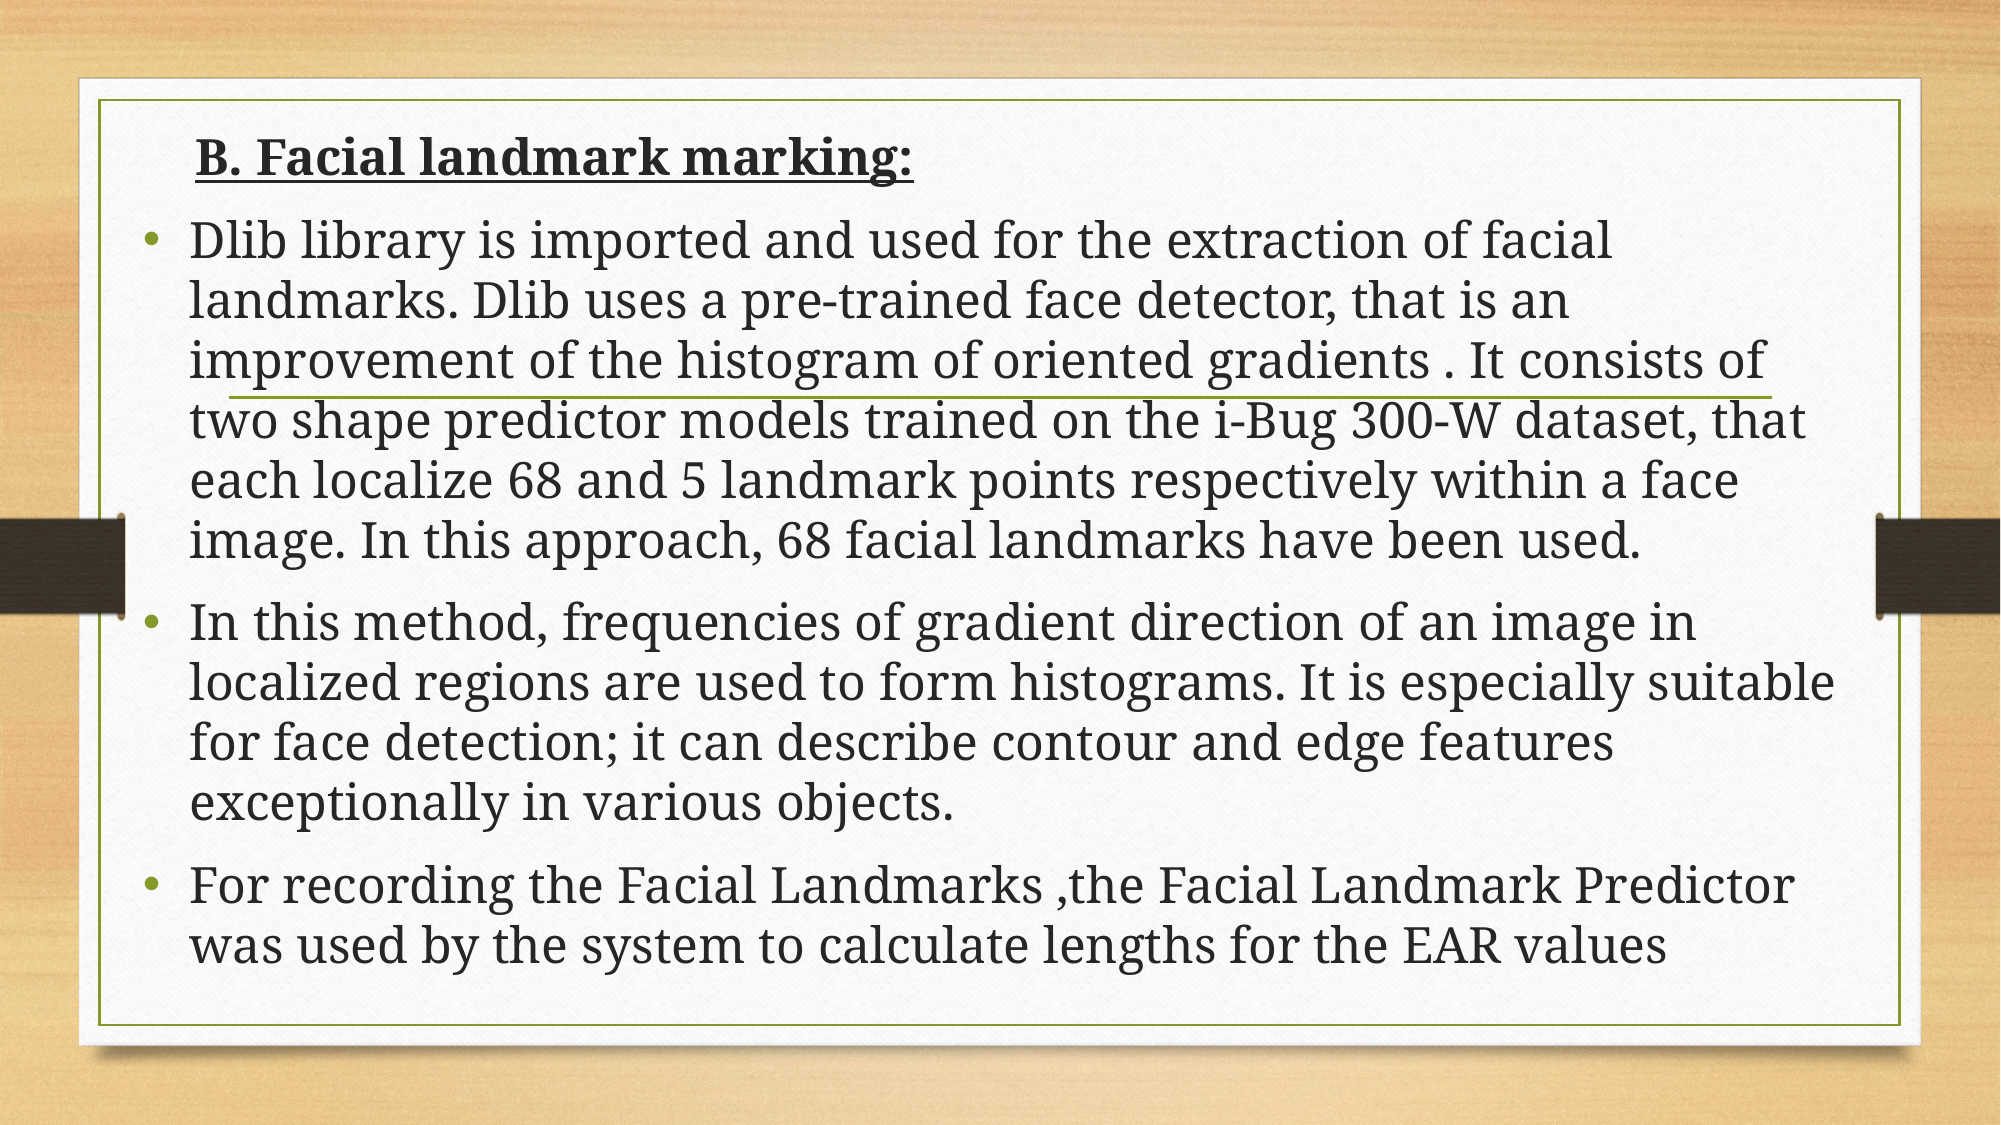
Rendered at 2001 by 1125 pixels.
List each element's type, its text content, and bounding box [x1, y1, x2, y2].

list B. Facial landmark marking: Dlib library is imported and used for the extraction of facial landmarks. Dlib uses a pre-trained face detector, that is an improvement of the histogram of oriented gradients . It consists of two shape predictor models trained on the i-Bug 300-W dataset, that each localize 68 and 5 landmark points respectively within a face image. In this approach, 68 facial landmarks have been used. In this method, frequencies of gradient direction of an image in localized regions are used to form histograms. It is especially suitable for face detection; it can describe contour and edge features exceptionally in various objects. For recording the Facial Landmarks ,the Facial Landmark Predictor was used by the system to calculate lengths for the EAR values [127, 118, 1870, 1009]
picture [0, 0, 2001, 1125]
